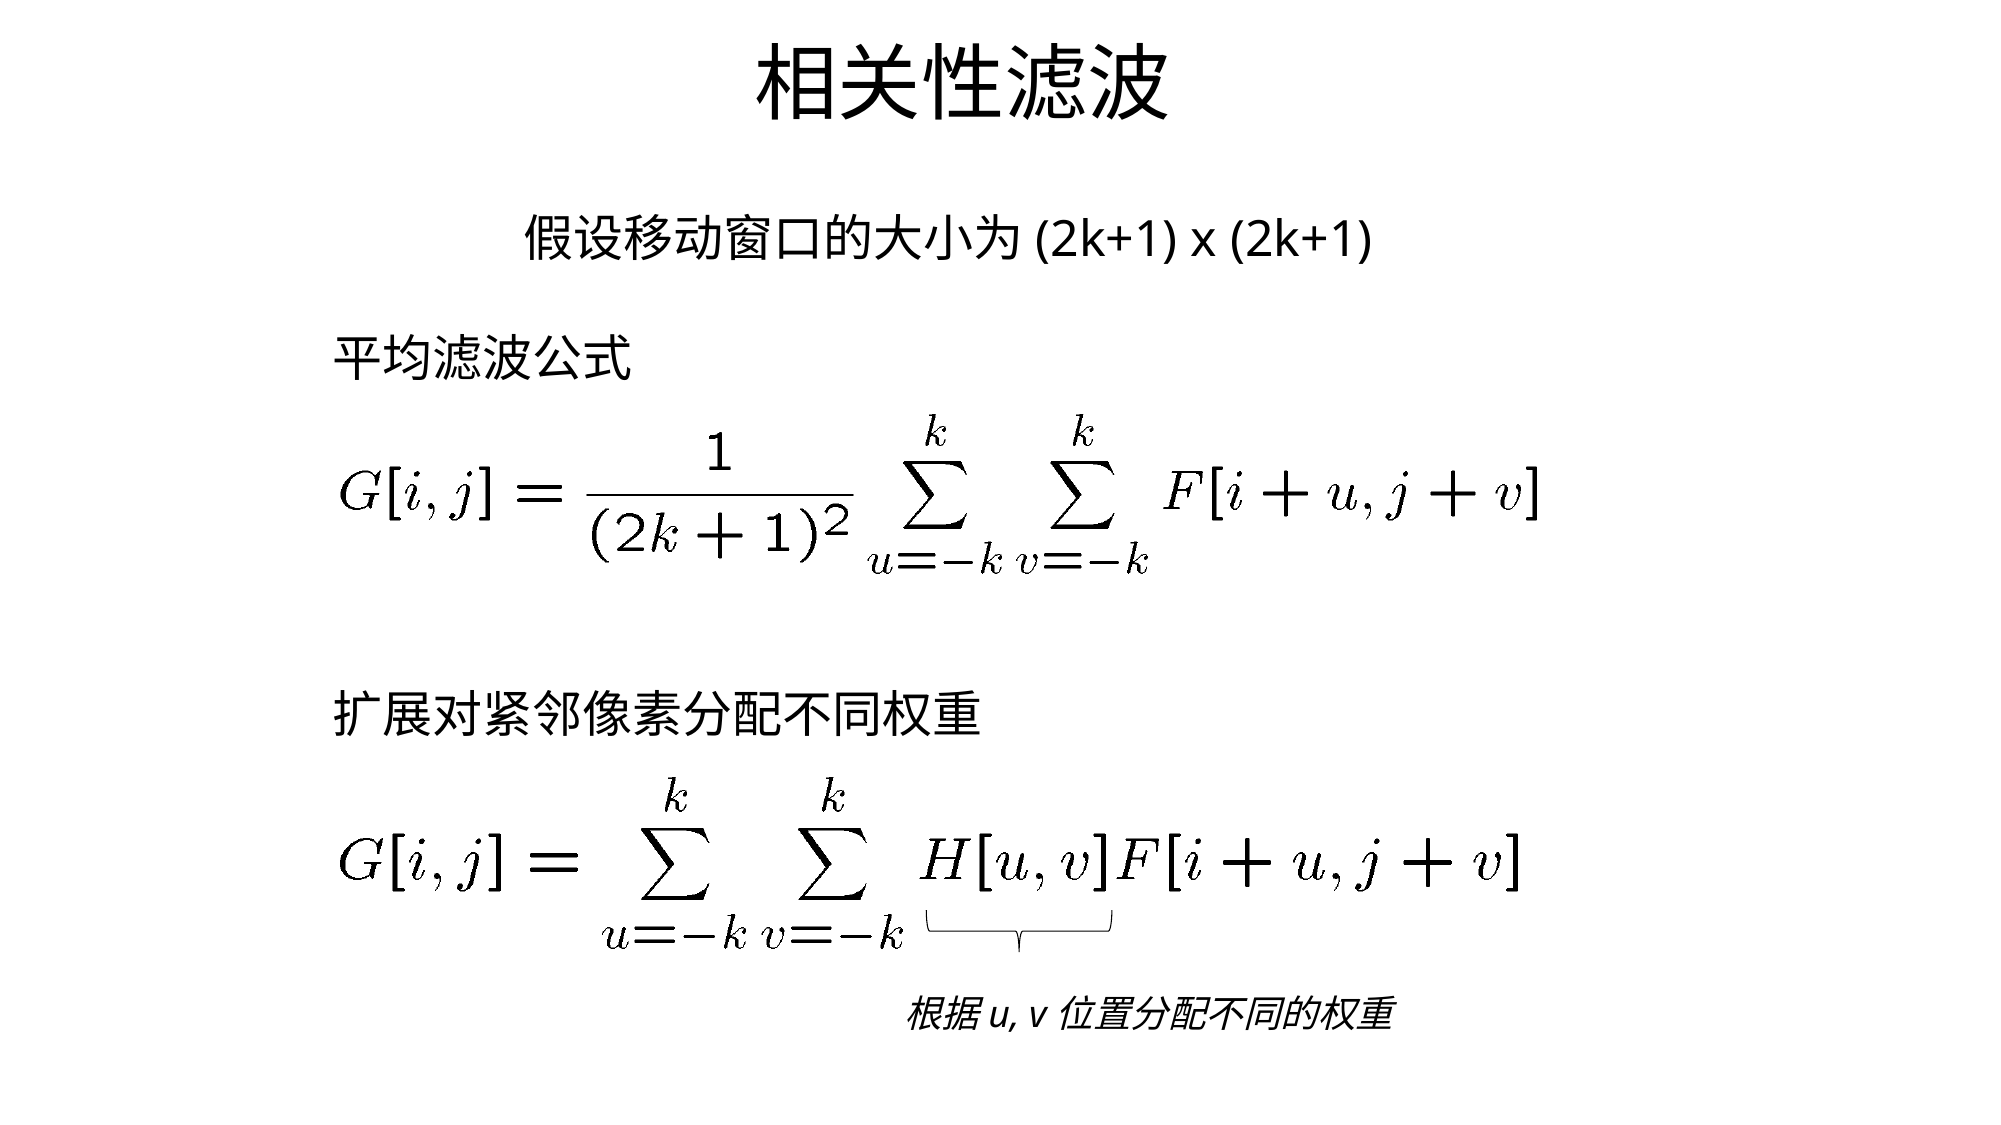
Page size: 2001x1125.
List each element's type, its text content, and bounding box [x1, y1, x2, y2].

text_box 平均滤波公式 [317, 318, 1398, 394]
picture [338, 412, 1537, 575]
picture [338, 775, 1520, 950]
text_box 根据u, v位置分配不同的权重 [889, 983, 1747, 1043]
text_box 假设移动窗口的大小为(2k+1) x (2k+1) [508, 198, 1589, 274]
text_box 扩展对紧邻像素分配不同权重 [317, 675, 1398, 751]
text_box 相关性滤波 [739, 22, 1261, 138]
